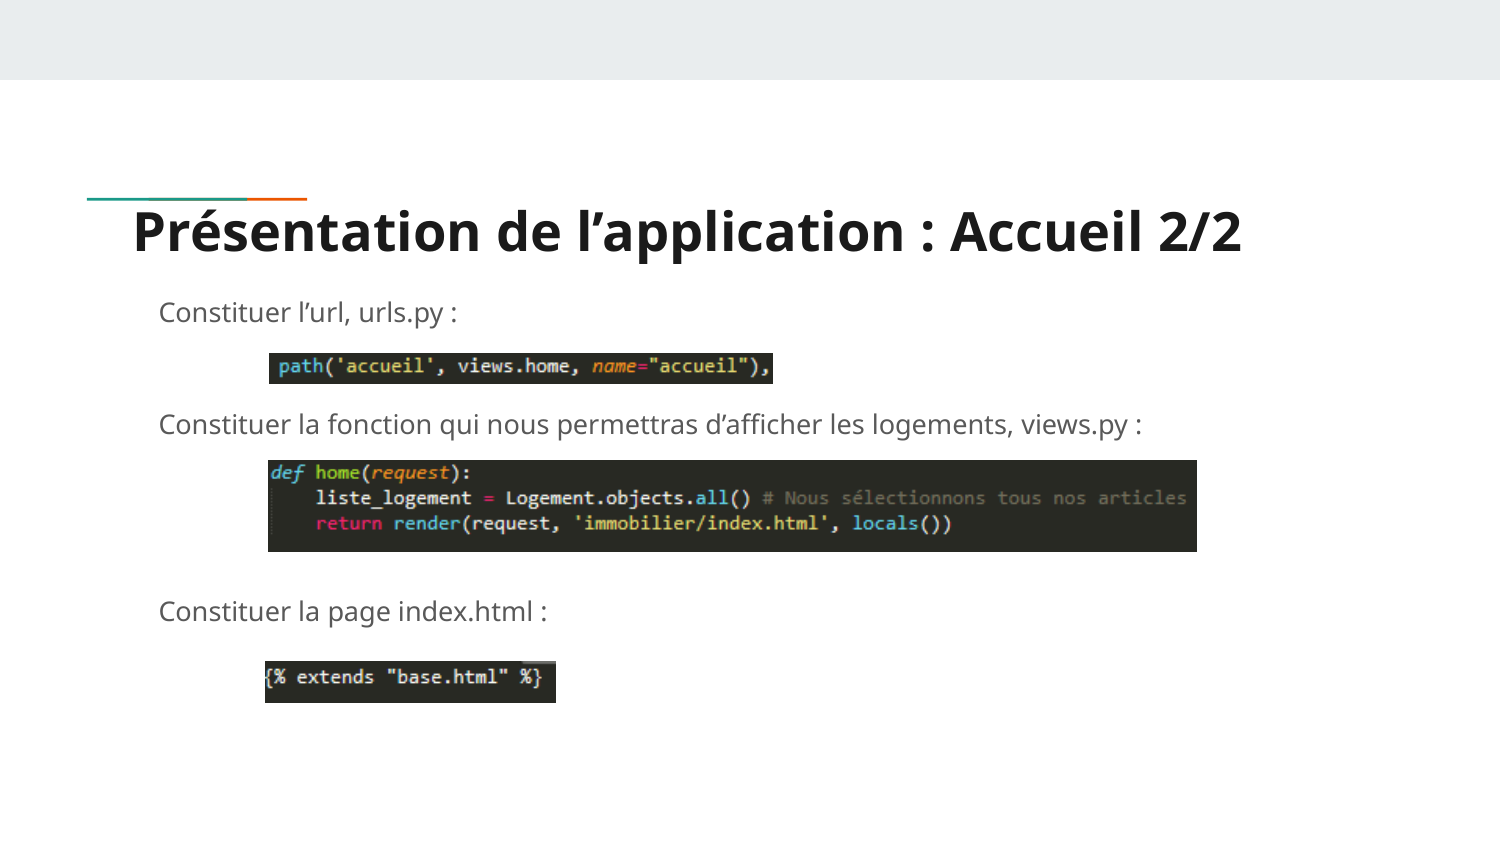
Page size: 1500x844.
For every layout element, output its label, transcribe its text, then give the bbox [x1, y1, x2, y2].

picture [264, 661, 556, 703]
picture [268, 460, 1198, 552]
list Constituer l’url, urls.py : Constituer la fonction qui nous permettras d’afficher les logements, views.py : Constituer la page index.html : [119, 275, 1381, 811]
picture [268, 353, 773, 384]
title Présentation de l’application : Accueil 2/2 [117, 181, 1380, 270]
